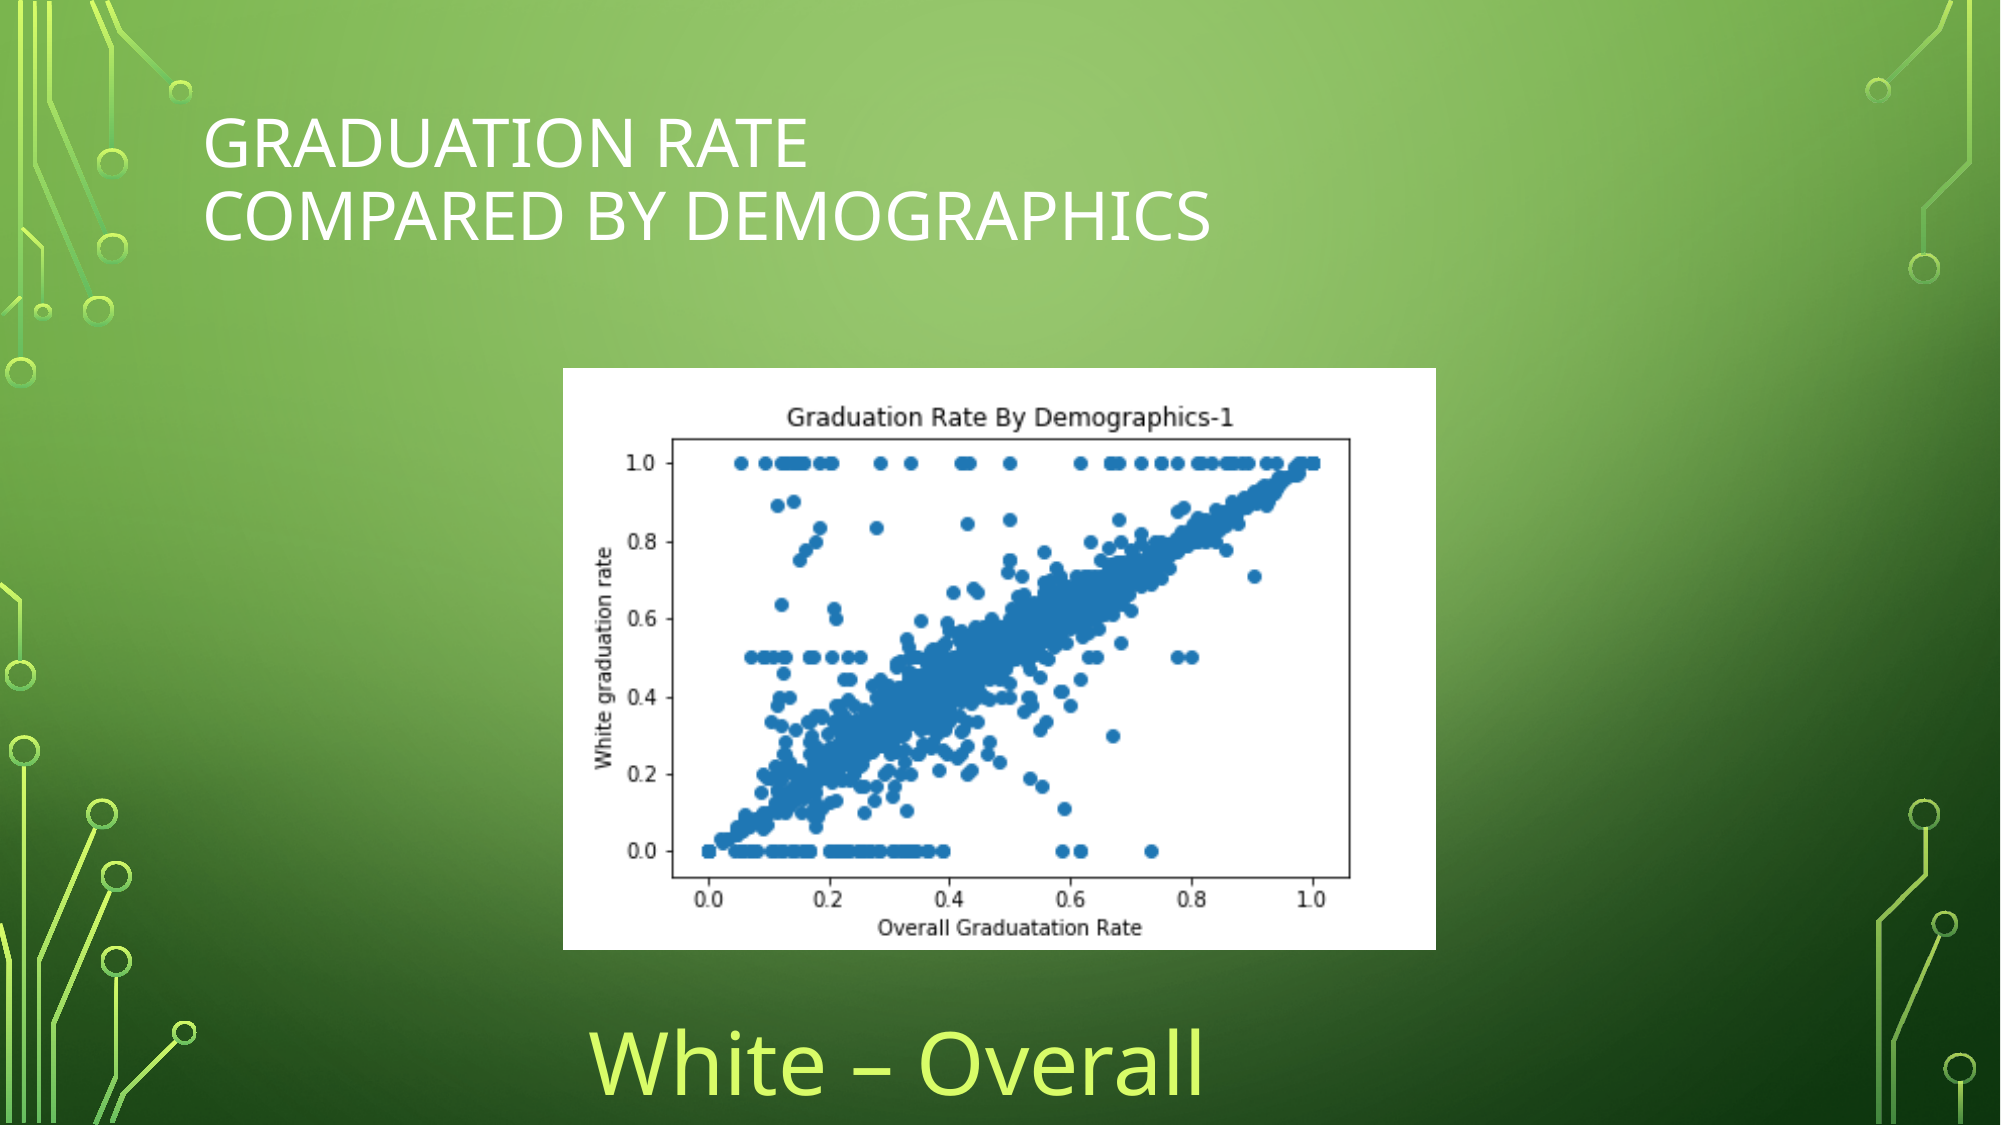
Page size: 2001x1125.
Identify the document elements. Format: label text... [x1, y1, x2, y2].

title Graduation Rate Compared by Demographics [187, 101, 1813, 344]
text_box White – Overall [126, 895, 1670, 1125]
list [563, 368, 1436, 951]
